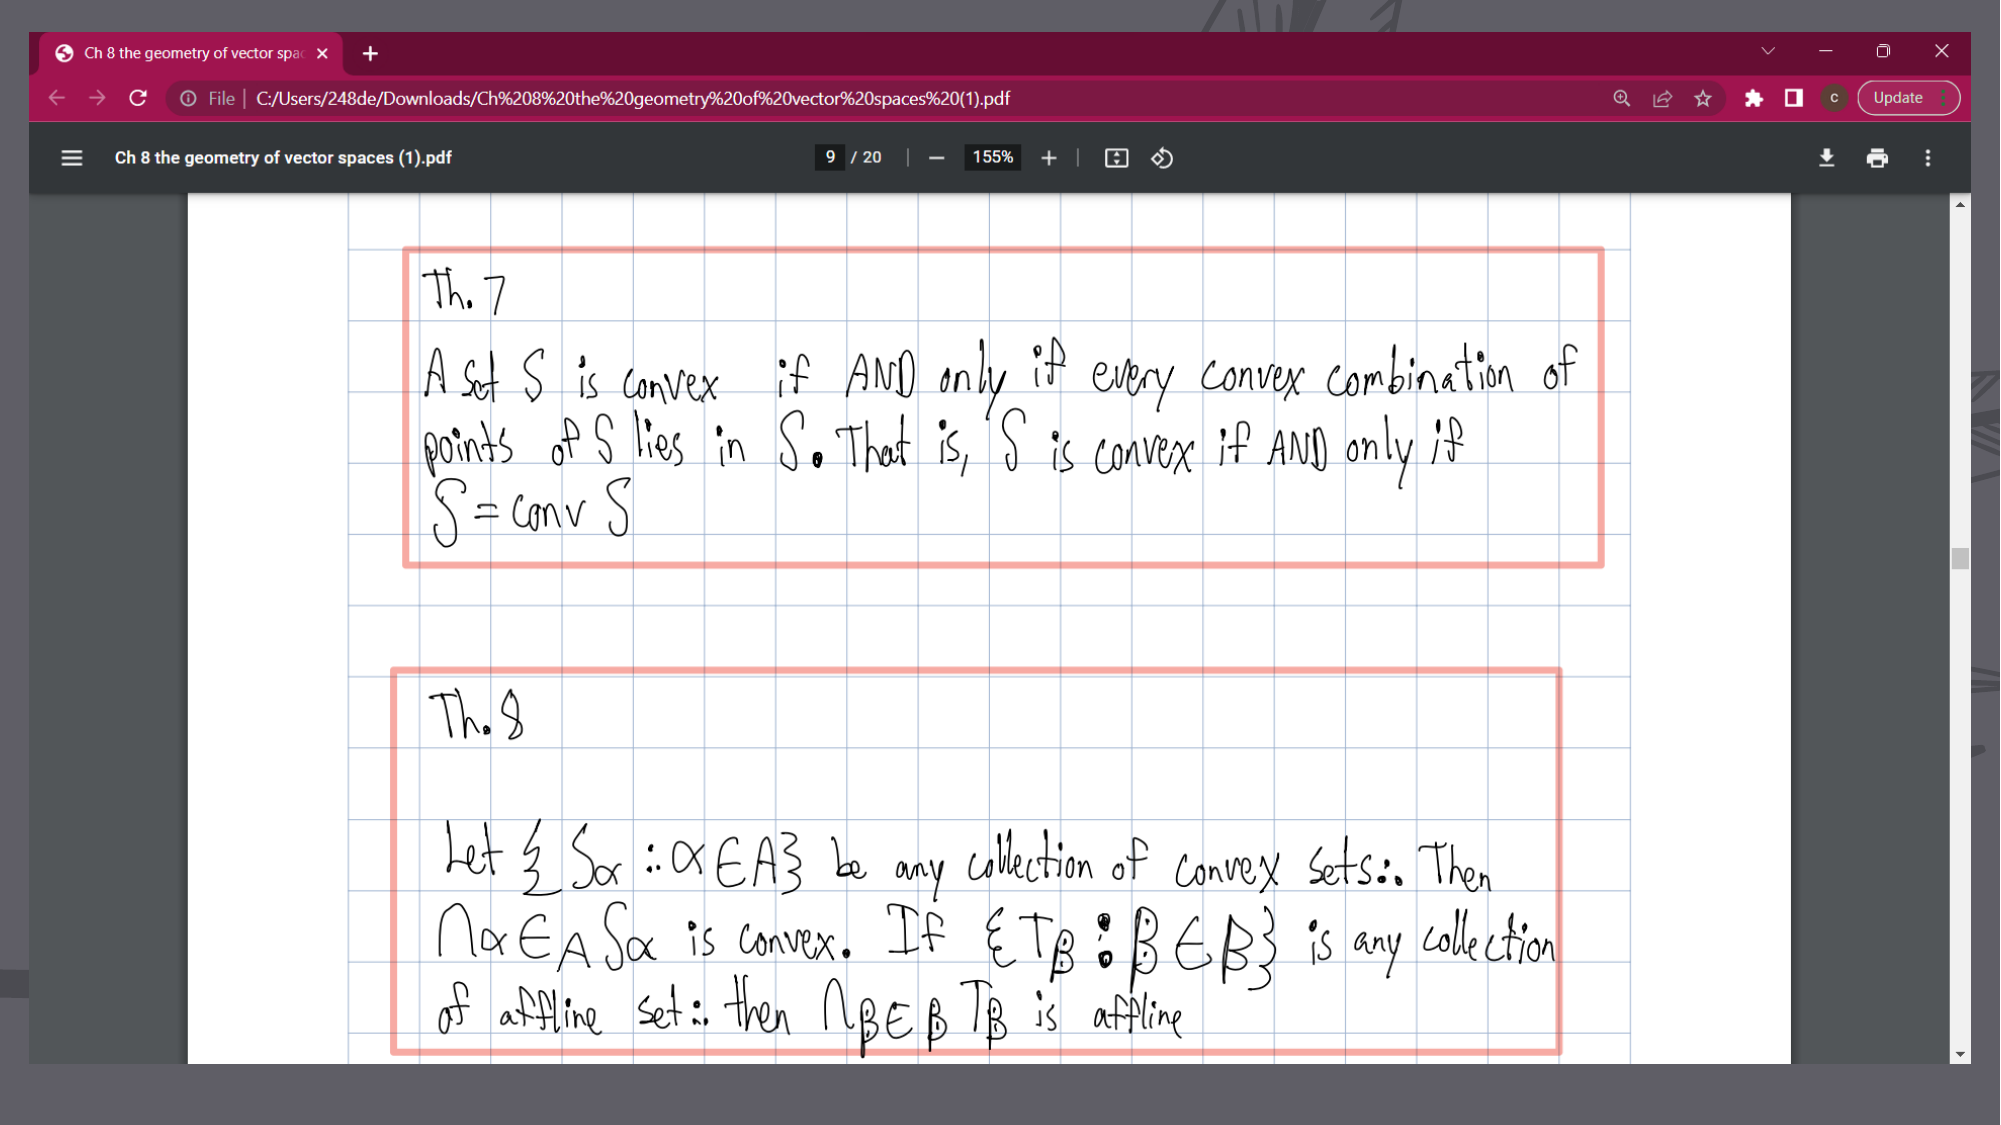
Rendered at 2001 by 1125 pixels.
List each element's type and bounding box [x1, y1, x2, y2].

picture [29, 32, 1971, 1064]
